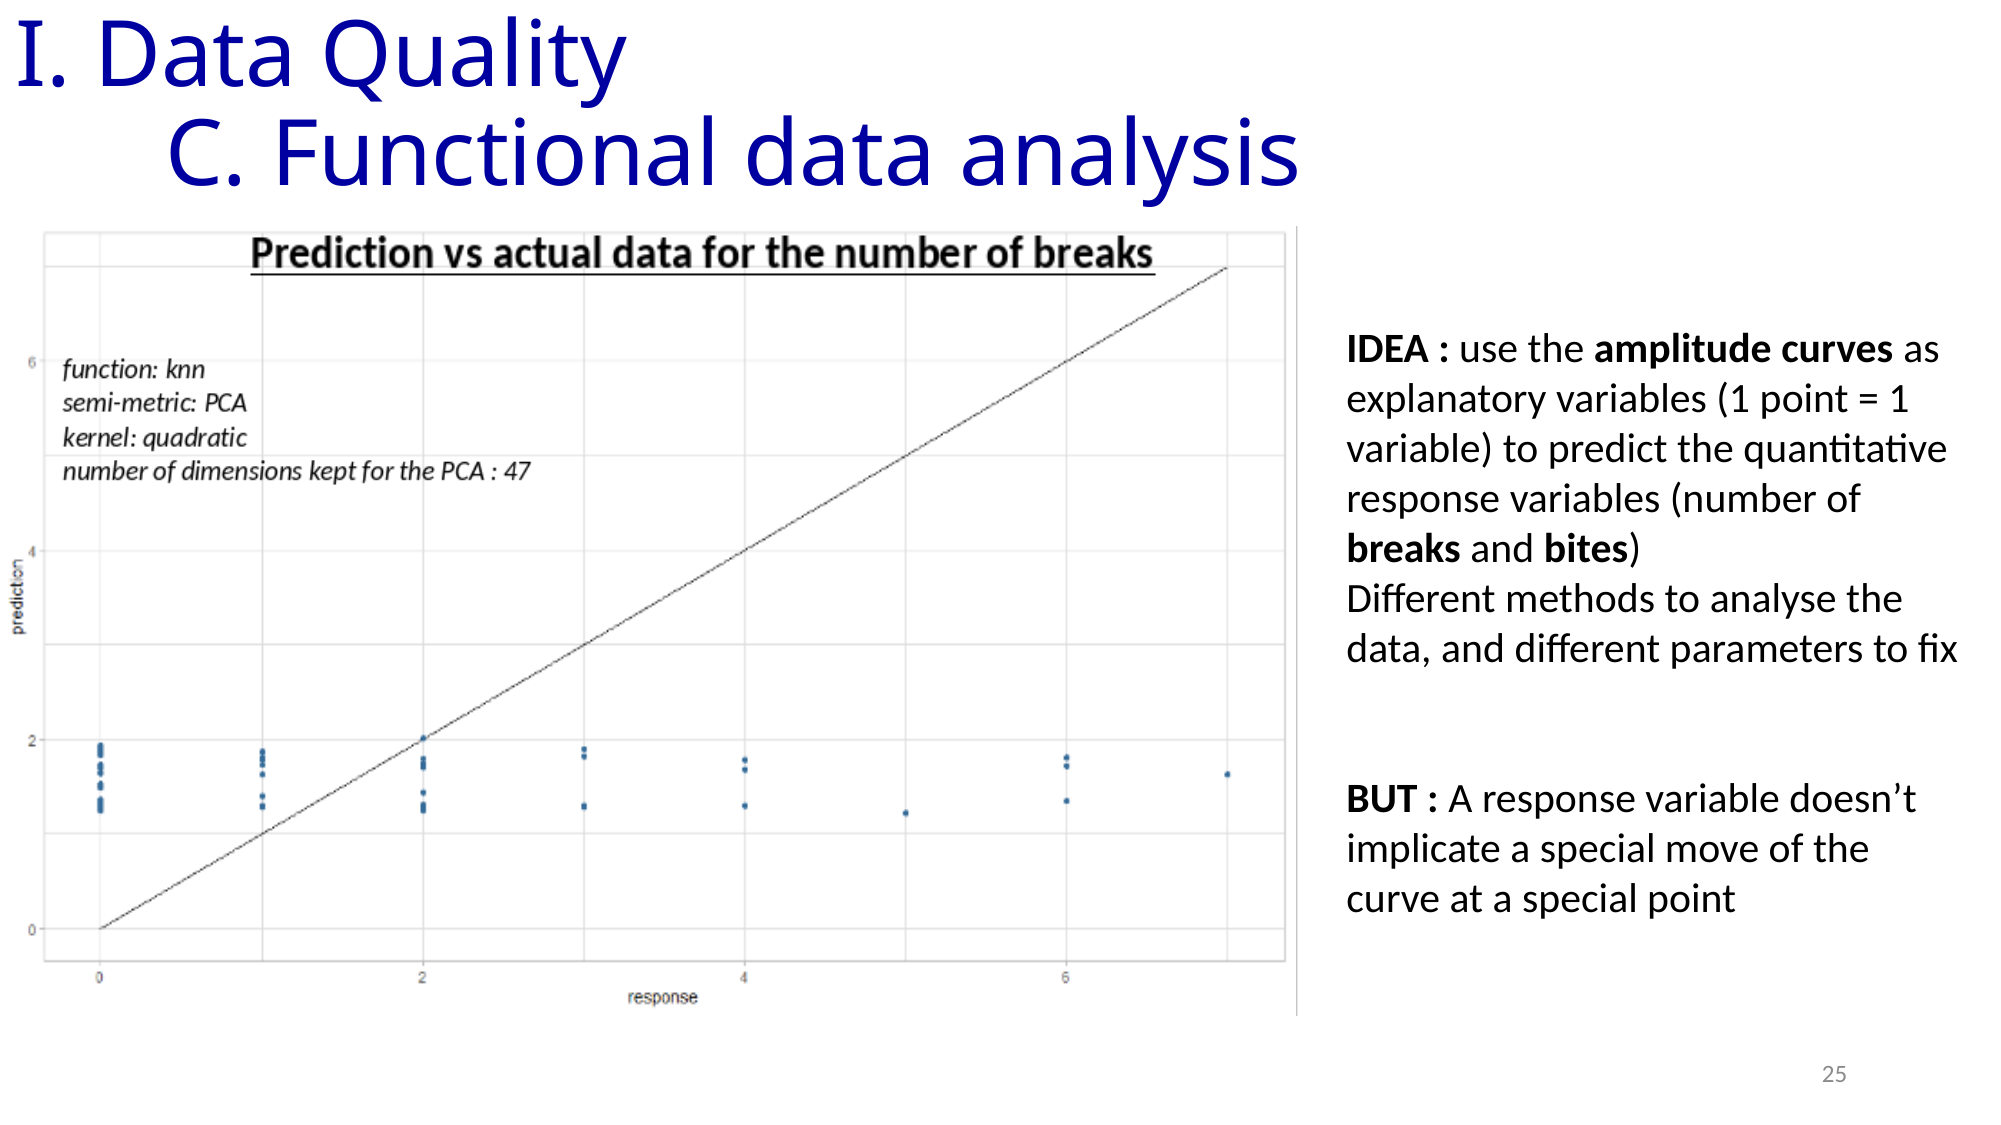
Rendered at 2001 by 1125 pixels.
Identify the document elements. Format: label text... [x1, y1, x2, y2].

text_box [0, 217, 1299, 1016]
text_box IDEA : use the amplitude curves as explanatory variables (1 point = 1 variable) to predict the quantitative response variables (number of breaks and bites) Different methods to analyse the data, and different parameters to fix BUT : A response variable doesn’t implicate a special move of the curve at a special point [1331, 313, 1975, 929]
title I. Data Quality C. Functional data analysis [0, 0, 1904, 218]
slide_number 25 [1412, 1042, 1863, 1103]
